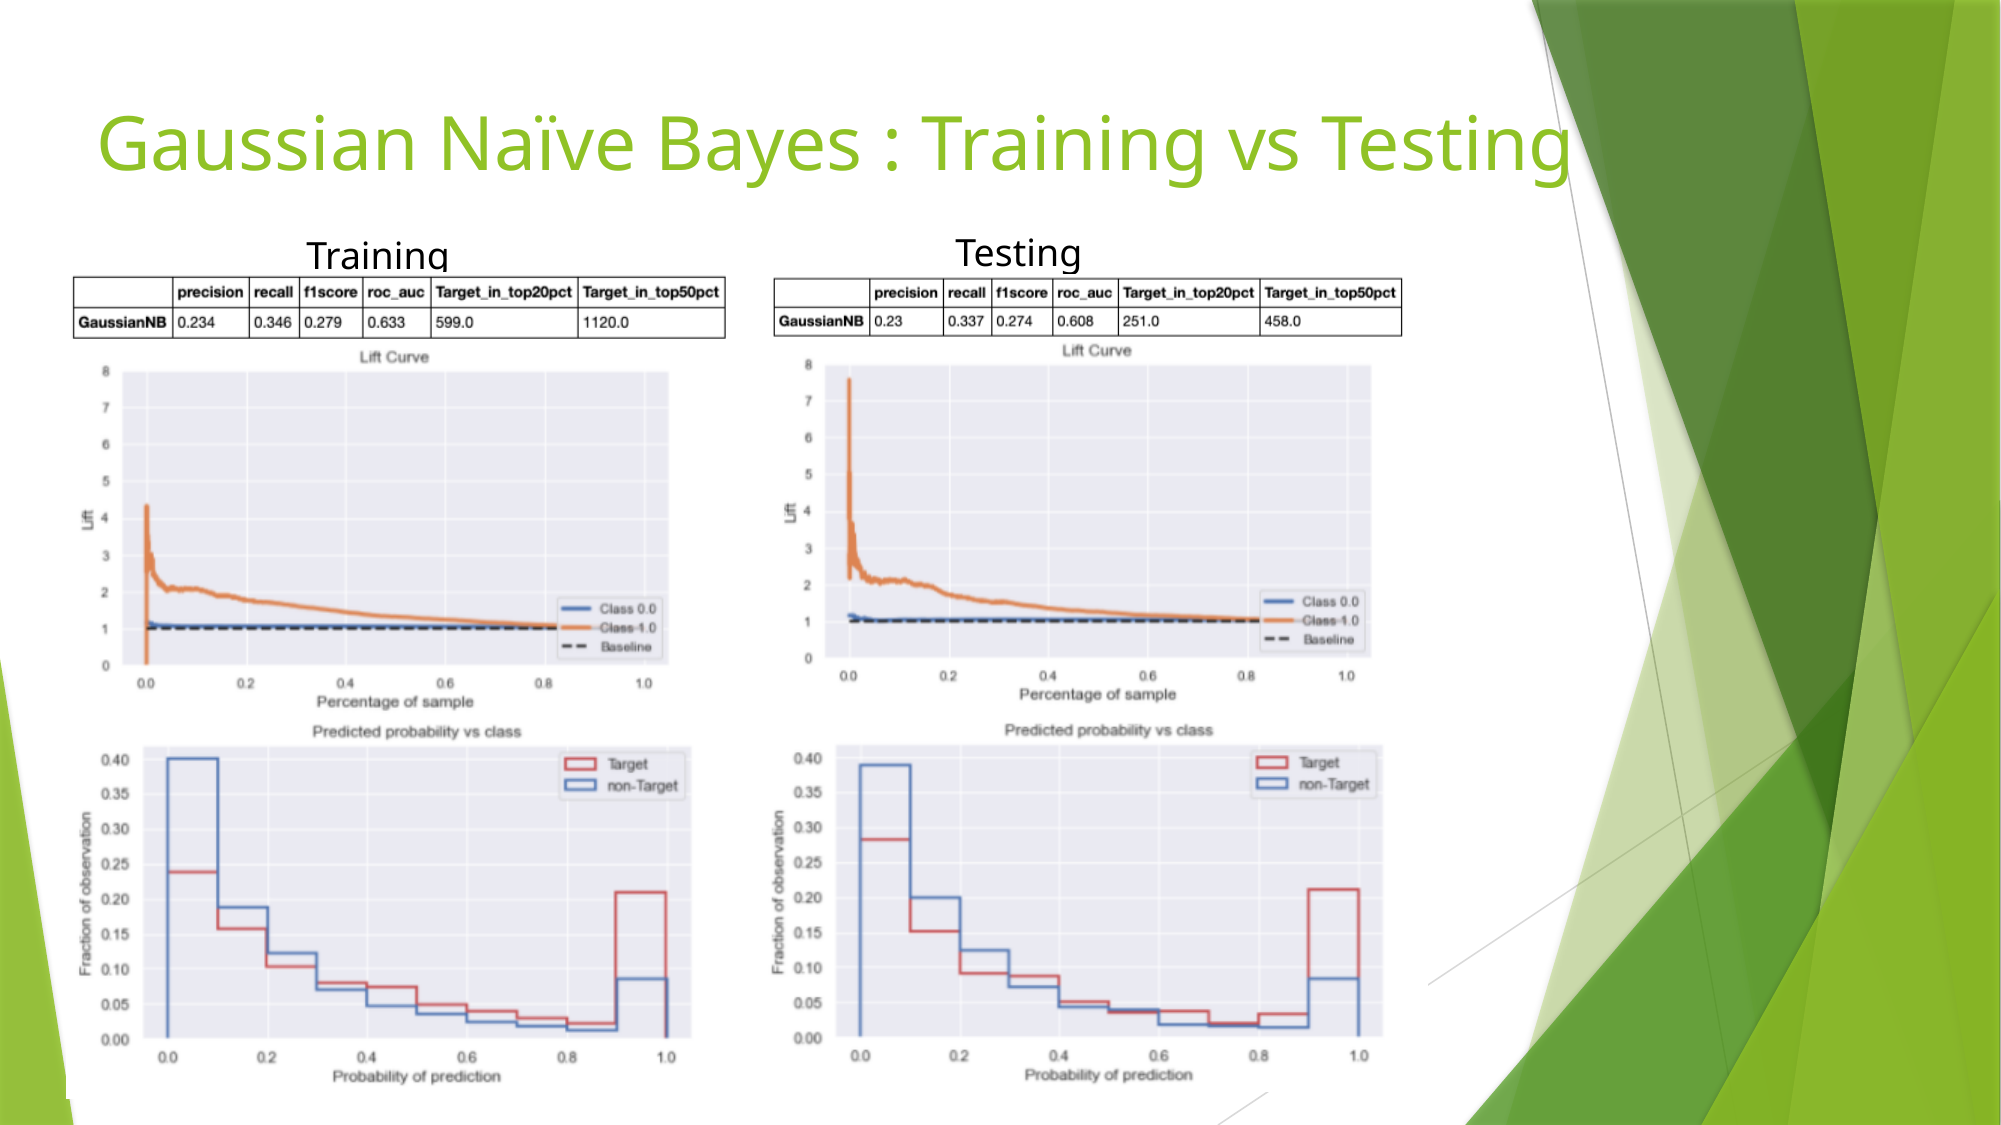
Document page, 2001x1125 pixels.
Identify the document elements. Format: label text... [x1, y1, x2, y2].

text_box Testing [940, 222, 1174, 272]
picture [767, 273, 1408, 706]
picture [747, 715, 1428, 1092]
picture [66, 719, 713, 1099]
title Gaussian Naïve Bayes : Training vs Testing [81, 87, 1663, 305]
picture [64, 271, 734, 714]
text_box Training [291, 224, 525, 271]
